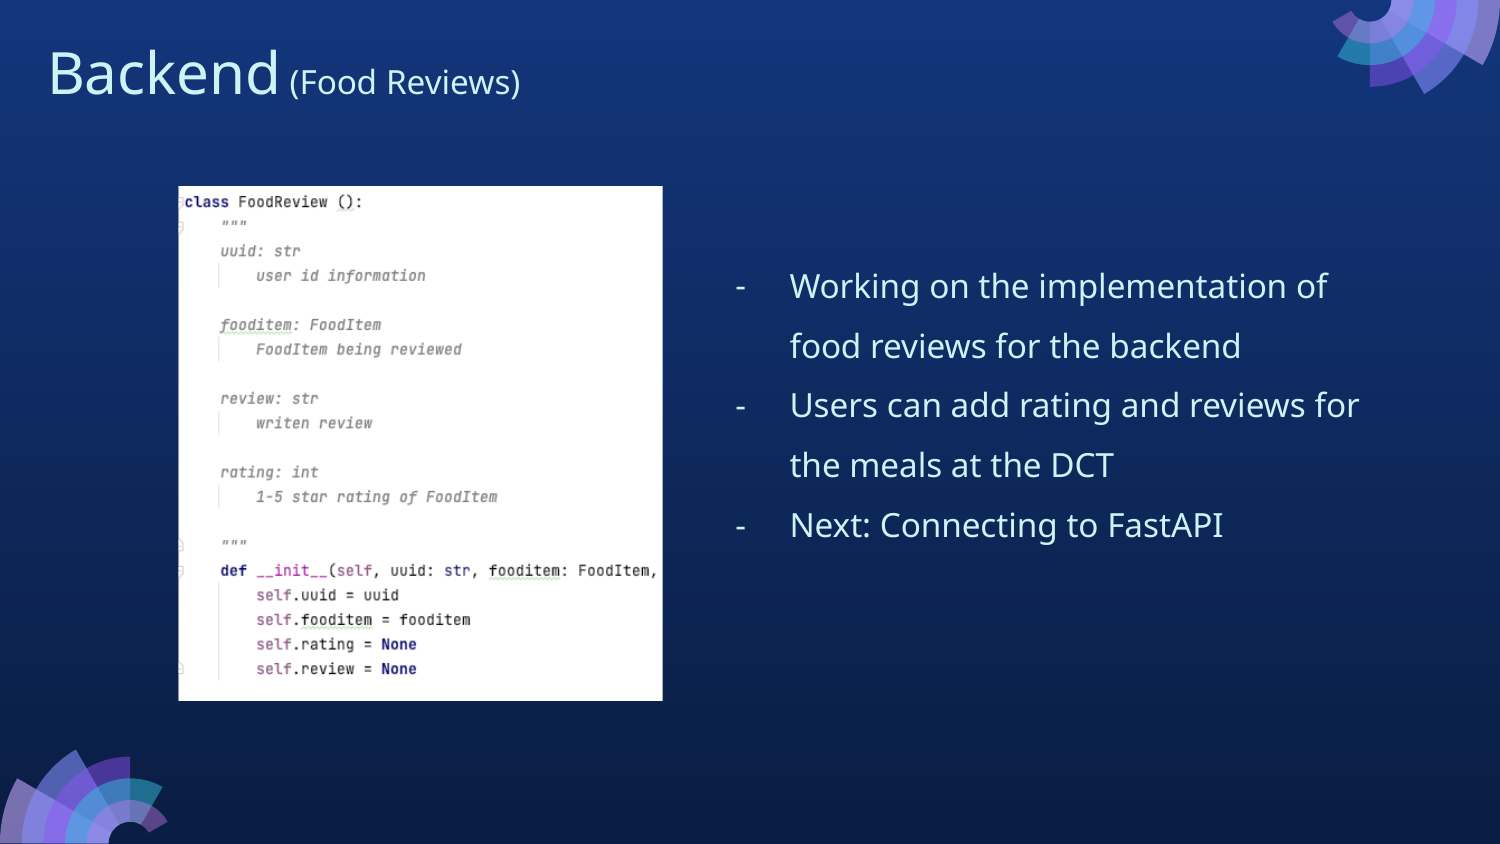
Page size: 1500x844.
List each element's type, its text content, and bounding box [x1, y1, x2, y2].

list Working on the implementation of food reviews for the backend Users can add rating and reviews for the meals at the DCT Next: Connecting to FastAPI [699, 229, 1413, 614]
picture [178, 186, 663, 702]
title Backend (Food Reviews) [32, 21, 1296, 115]
